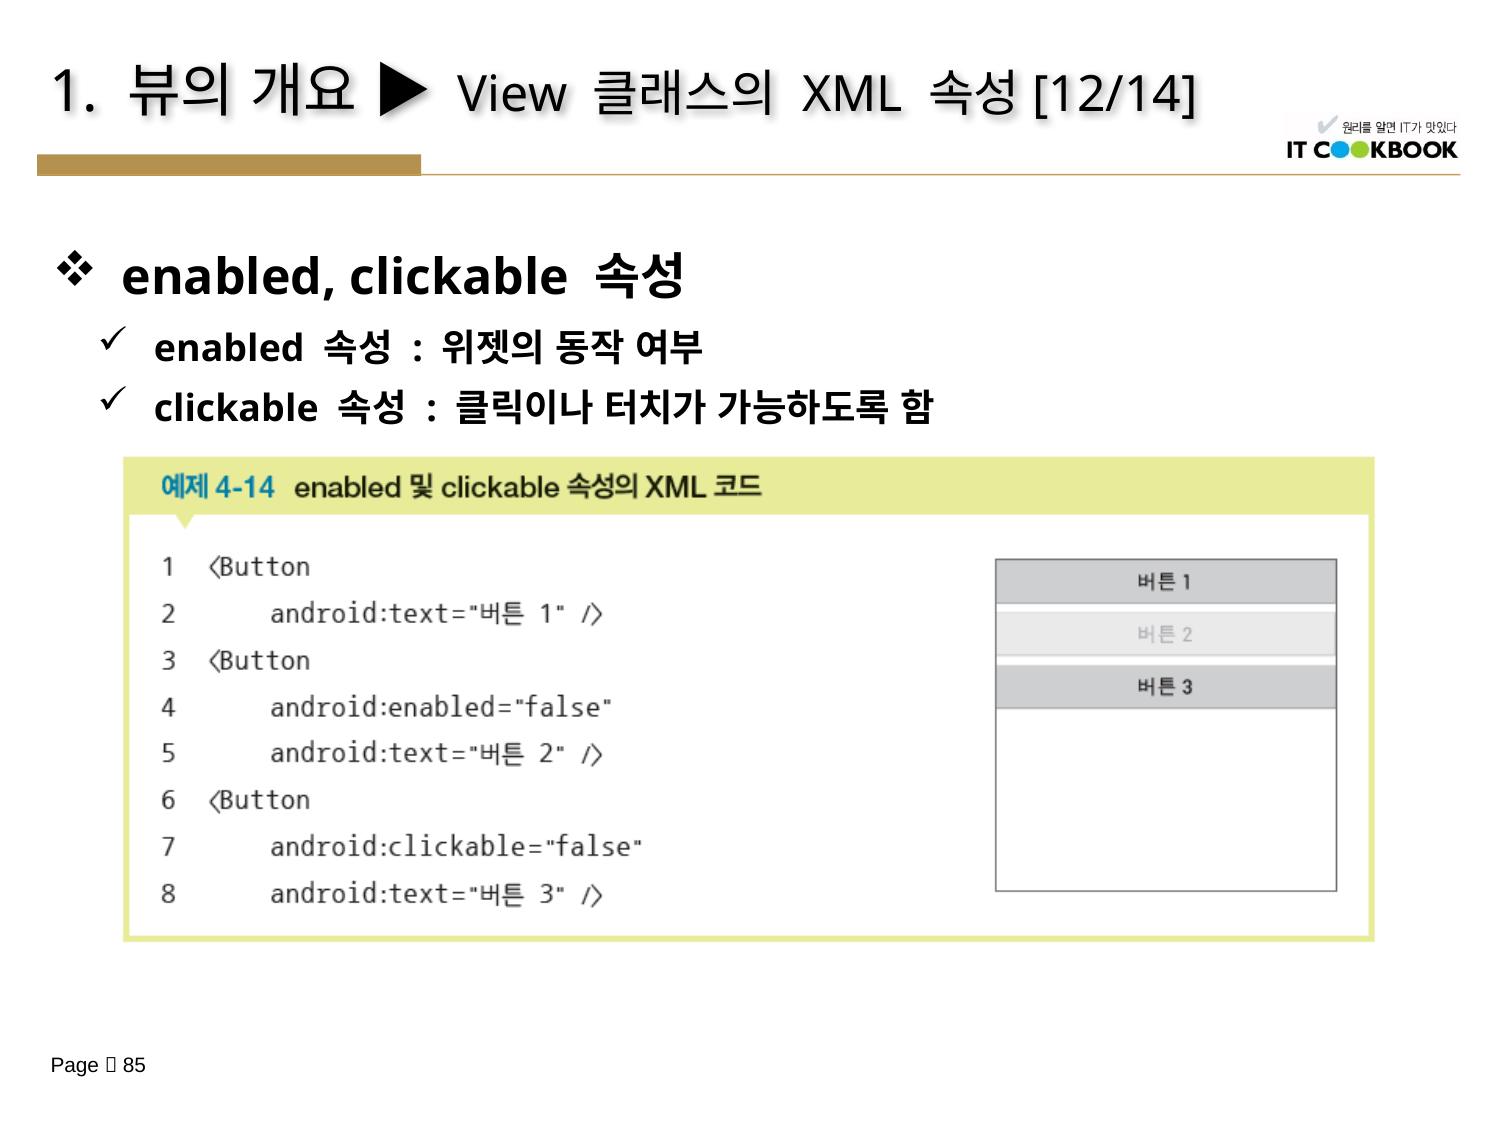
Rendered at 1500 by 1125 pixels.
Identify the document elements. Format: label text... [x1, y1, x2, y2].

picture [1448, 112, 1461, 160]
picture [113, 454, 1387, 962]
list enabled, clickable 속성 enabled 속성 : 위젯의 동작 여부 clickable 속성 : 클릭이나 터치가 가능하도록 함 [8, 243, 1480, 1031]
title 1. 뷰의 개요 ▶ View 클래스의 XML 속성[12/14] [48, 53, 1448, 161]
